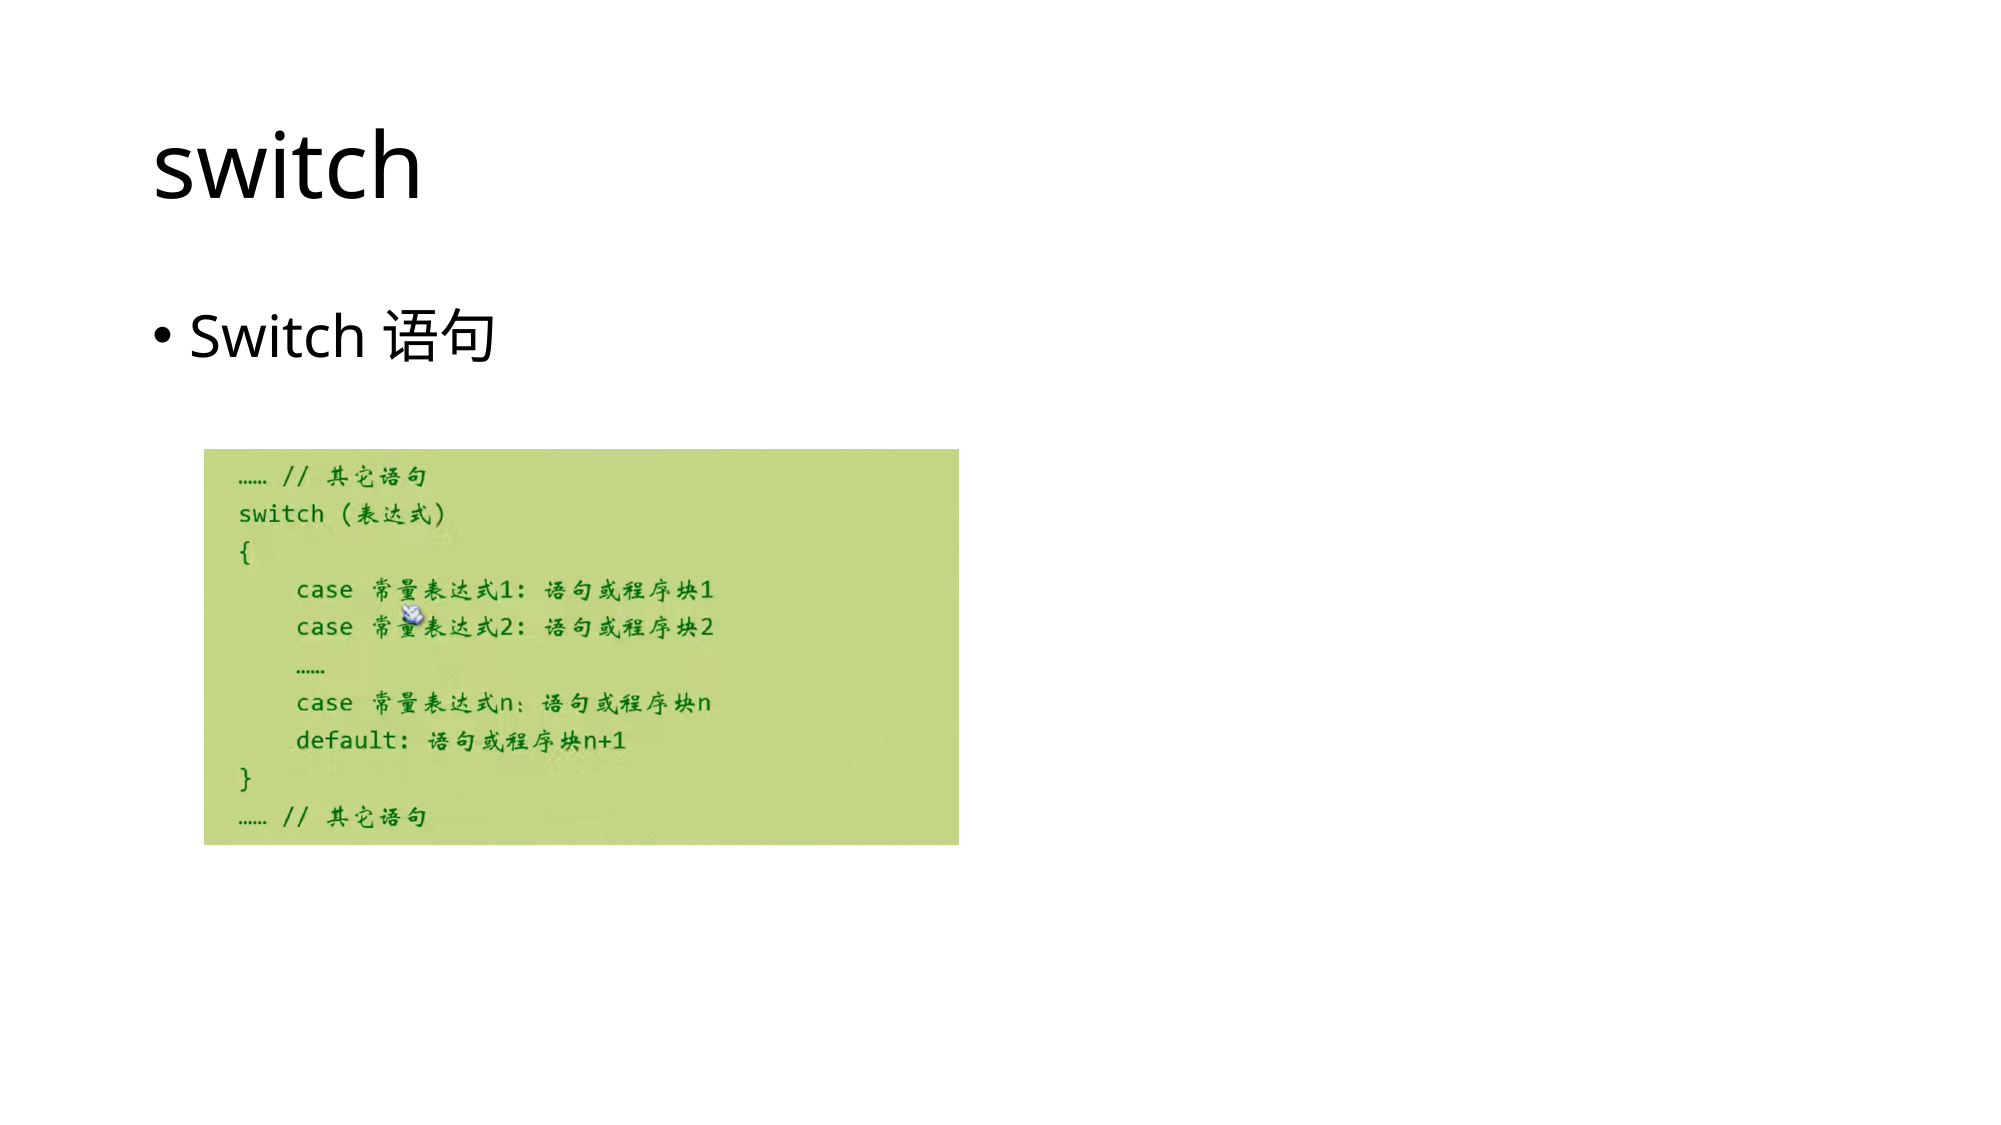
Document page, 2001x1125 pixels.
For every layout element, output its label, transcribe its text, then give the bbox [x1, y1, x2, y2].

picture [204, 449, 959, 845]
title switch [137, 59, 1863, 278]
list Switch语句 [137, 299, 1863, 428]
